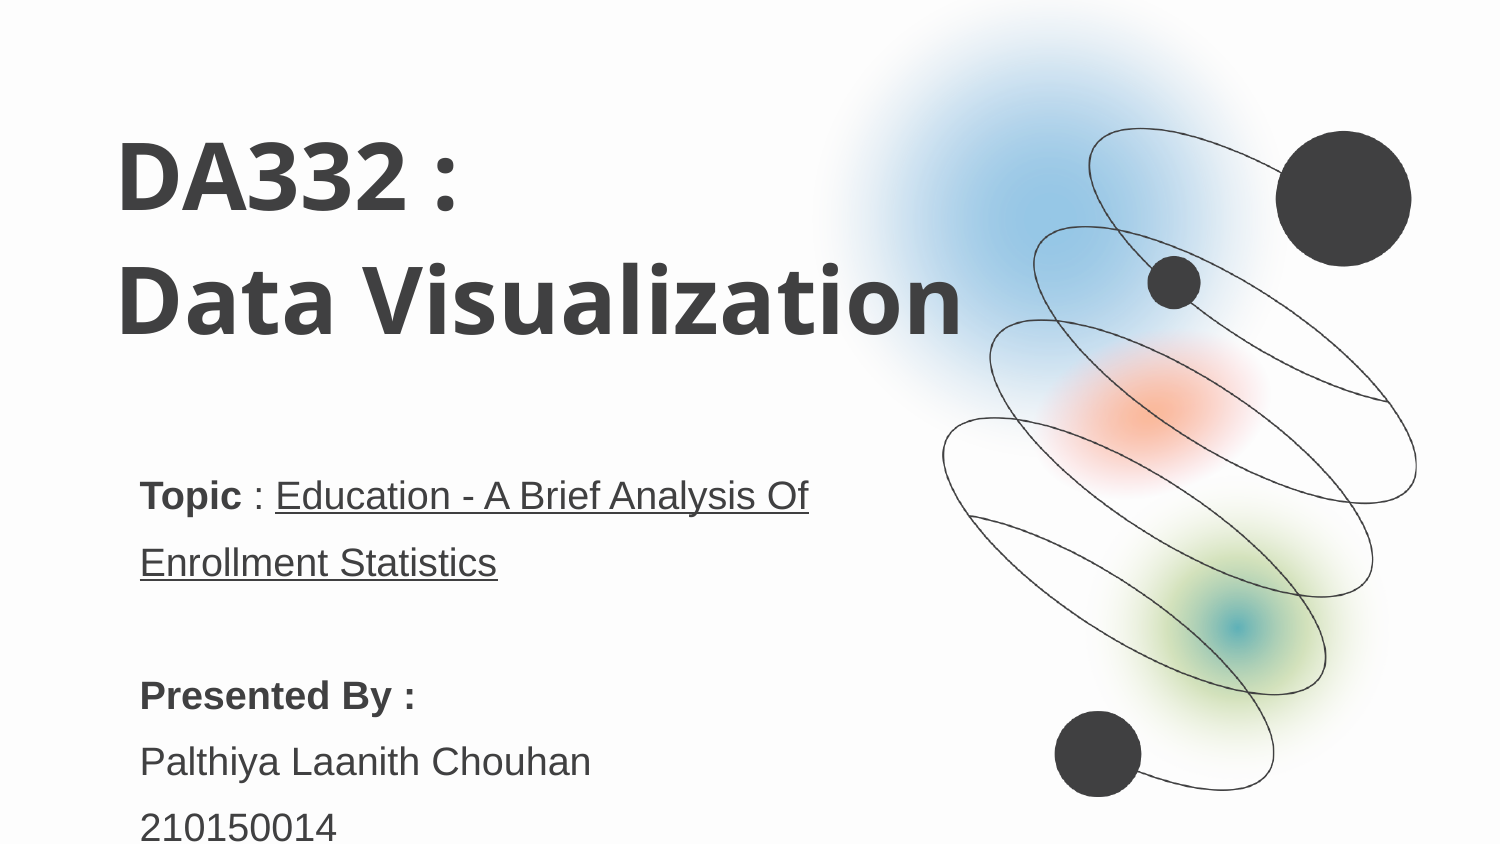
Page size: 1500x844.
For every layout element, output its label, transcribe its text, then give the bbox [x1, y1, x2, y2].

text_box DA332 : Data Visualization [114, 105, 1093, 353]
text_box Topic : Education - A Brief Analysis Of Enrollment Statistics Presented By : Palthiya Laanith Chouhan 210150014 [139, 451, 857, 844]
text_box [812, 0, 1417, 797]
